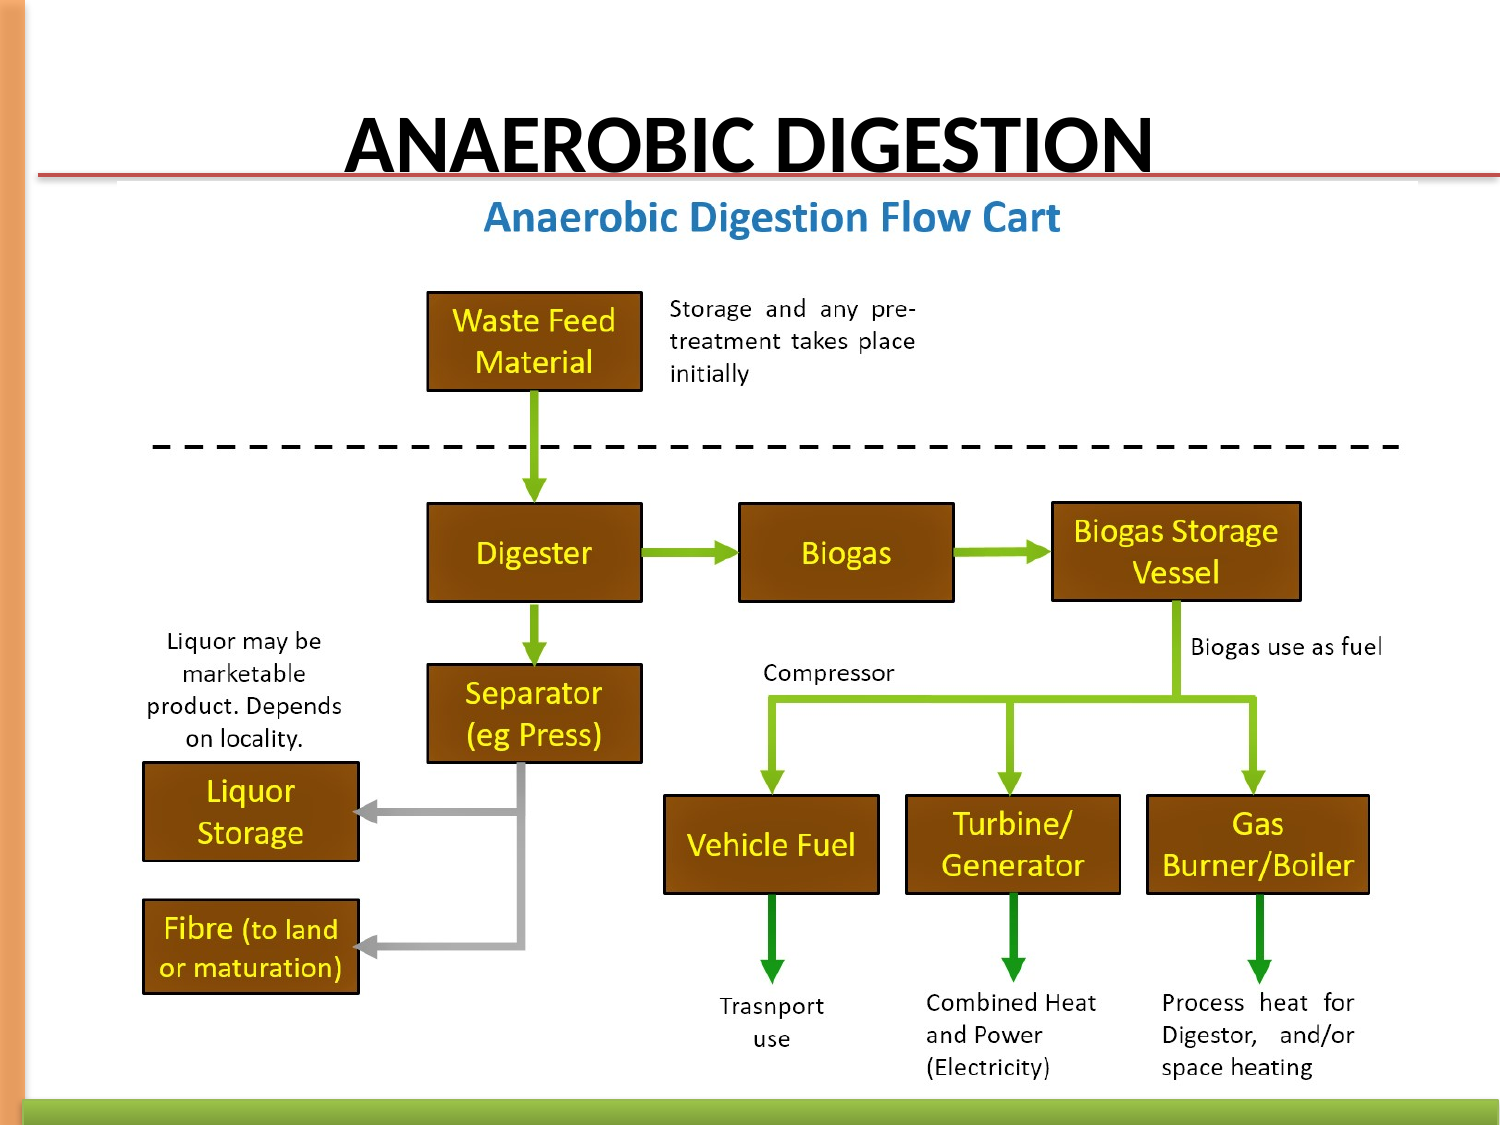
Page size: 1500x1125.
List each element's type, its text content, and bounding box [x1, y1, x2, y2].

picture [116, 181, 1418, 1087]
title ANAEROBIC DIGESTION [75, 45, 1425, 233]
